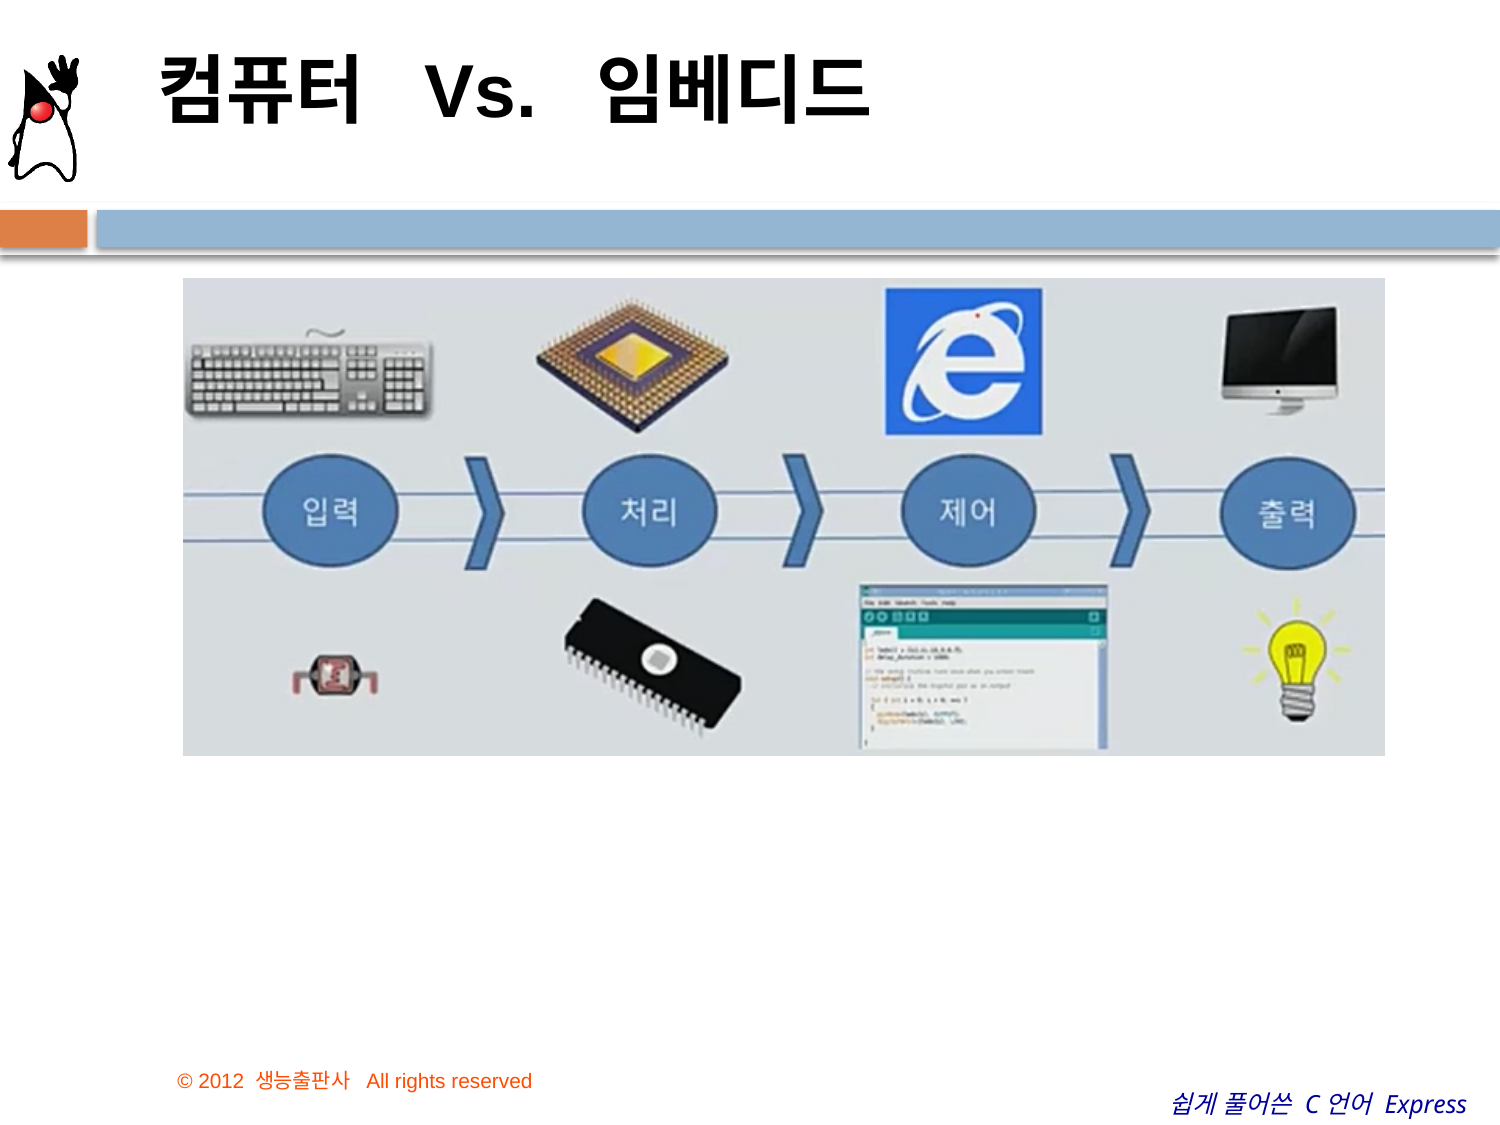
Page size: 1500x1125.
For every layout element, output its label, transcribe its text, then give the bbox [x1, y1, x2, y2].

picture [182, 278, 1385, 756]
text_box 컴퓨터 Vs. 임베디드 [142, 35, 909, 141]
picture [8, 55, 79, 182]
